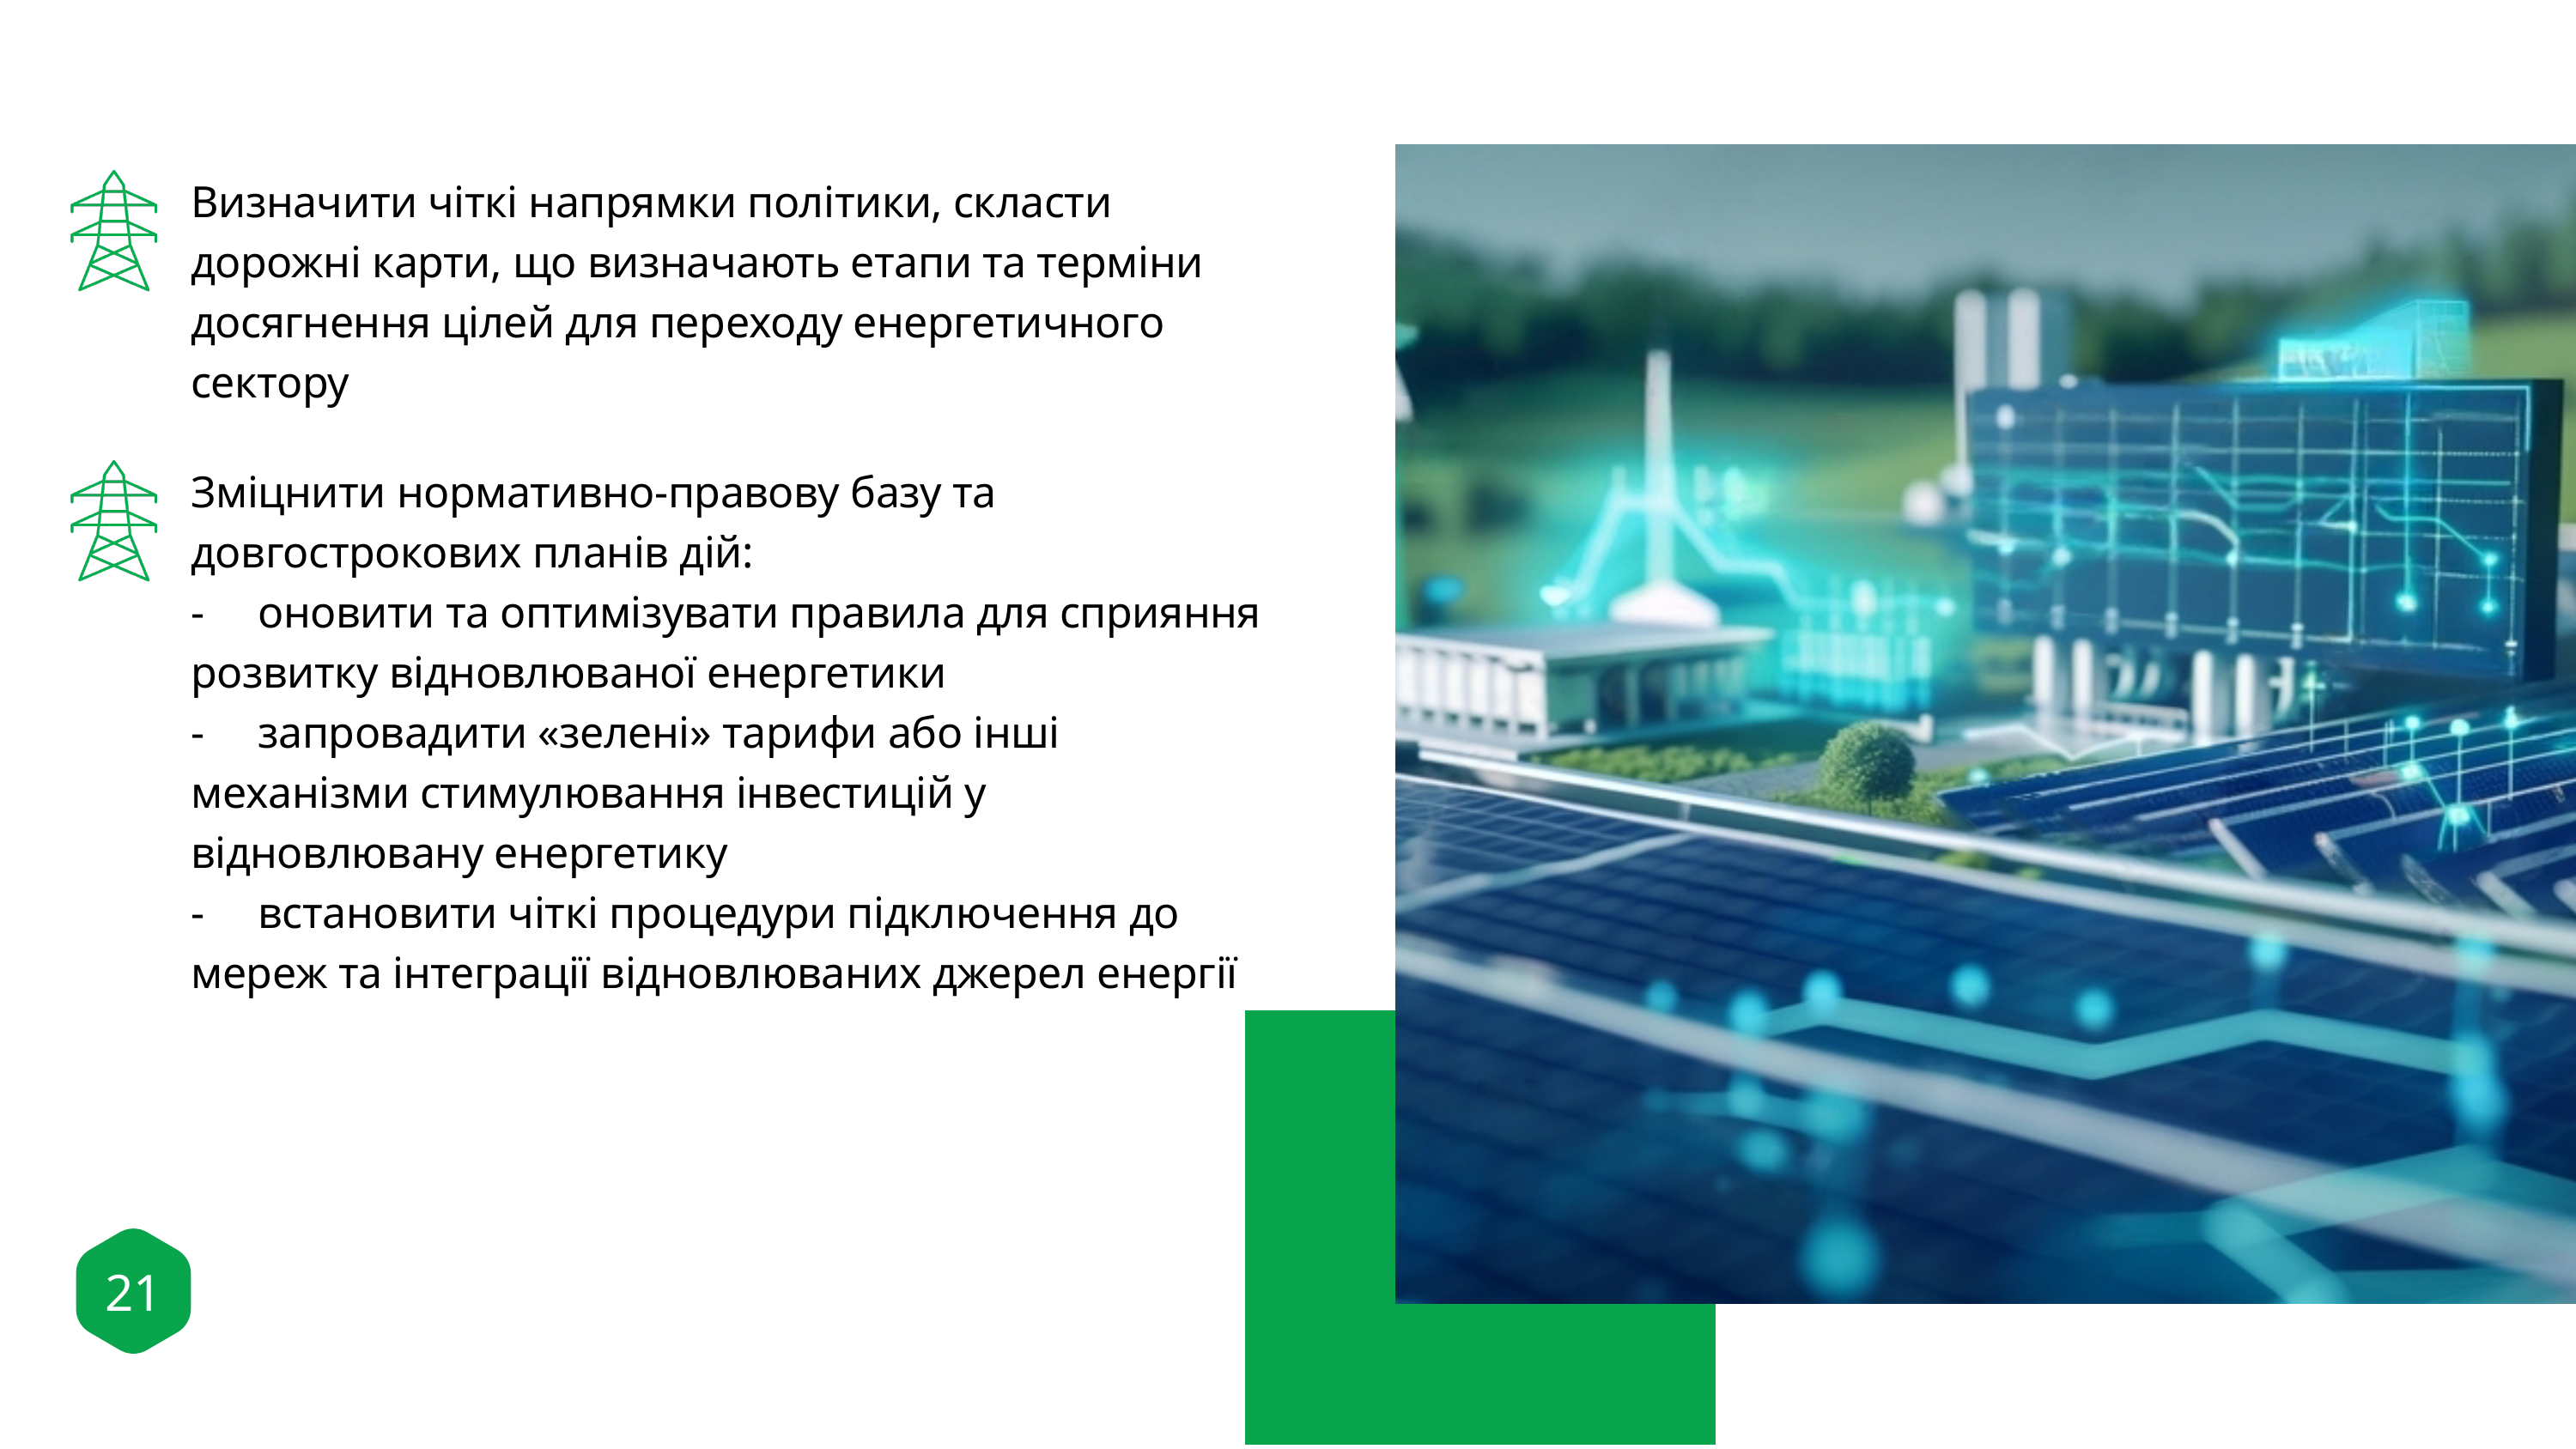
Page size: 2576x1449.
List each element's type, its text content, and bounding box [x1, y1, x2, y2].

picture [49, 455, 179, 585]
picture [49, 166, 179, 295]
text_box Зміцнити нормативно-правову базу та довгострокових планів дій: - оновити та оптимізувати правила для сприяння розвитку відновлюваної енергетики - запровадити «зелені» тарифи або інші механізми стимулювання інвестицій у відновлювану енергетику - встановити чіткі процедури підключення до мереж та інтеграції відновлюваних джерел енергії [191, 456, 1288, 997]
text_box Визначити чіткі напрямки політики, скласти дорожні карти, що визначають етапи та терміни досягнення цілей для переходу енергетичного сектору [191, 166, 1288, 407]
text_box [1394, 144, 2576, 1304]
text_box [1244, 1009, 1716, 1446]
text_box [76, 1224, 191, 1359]
